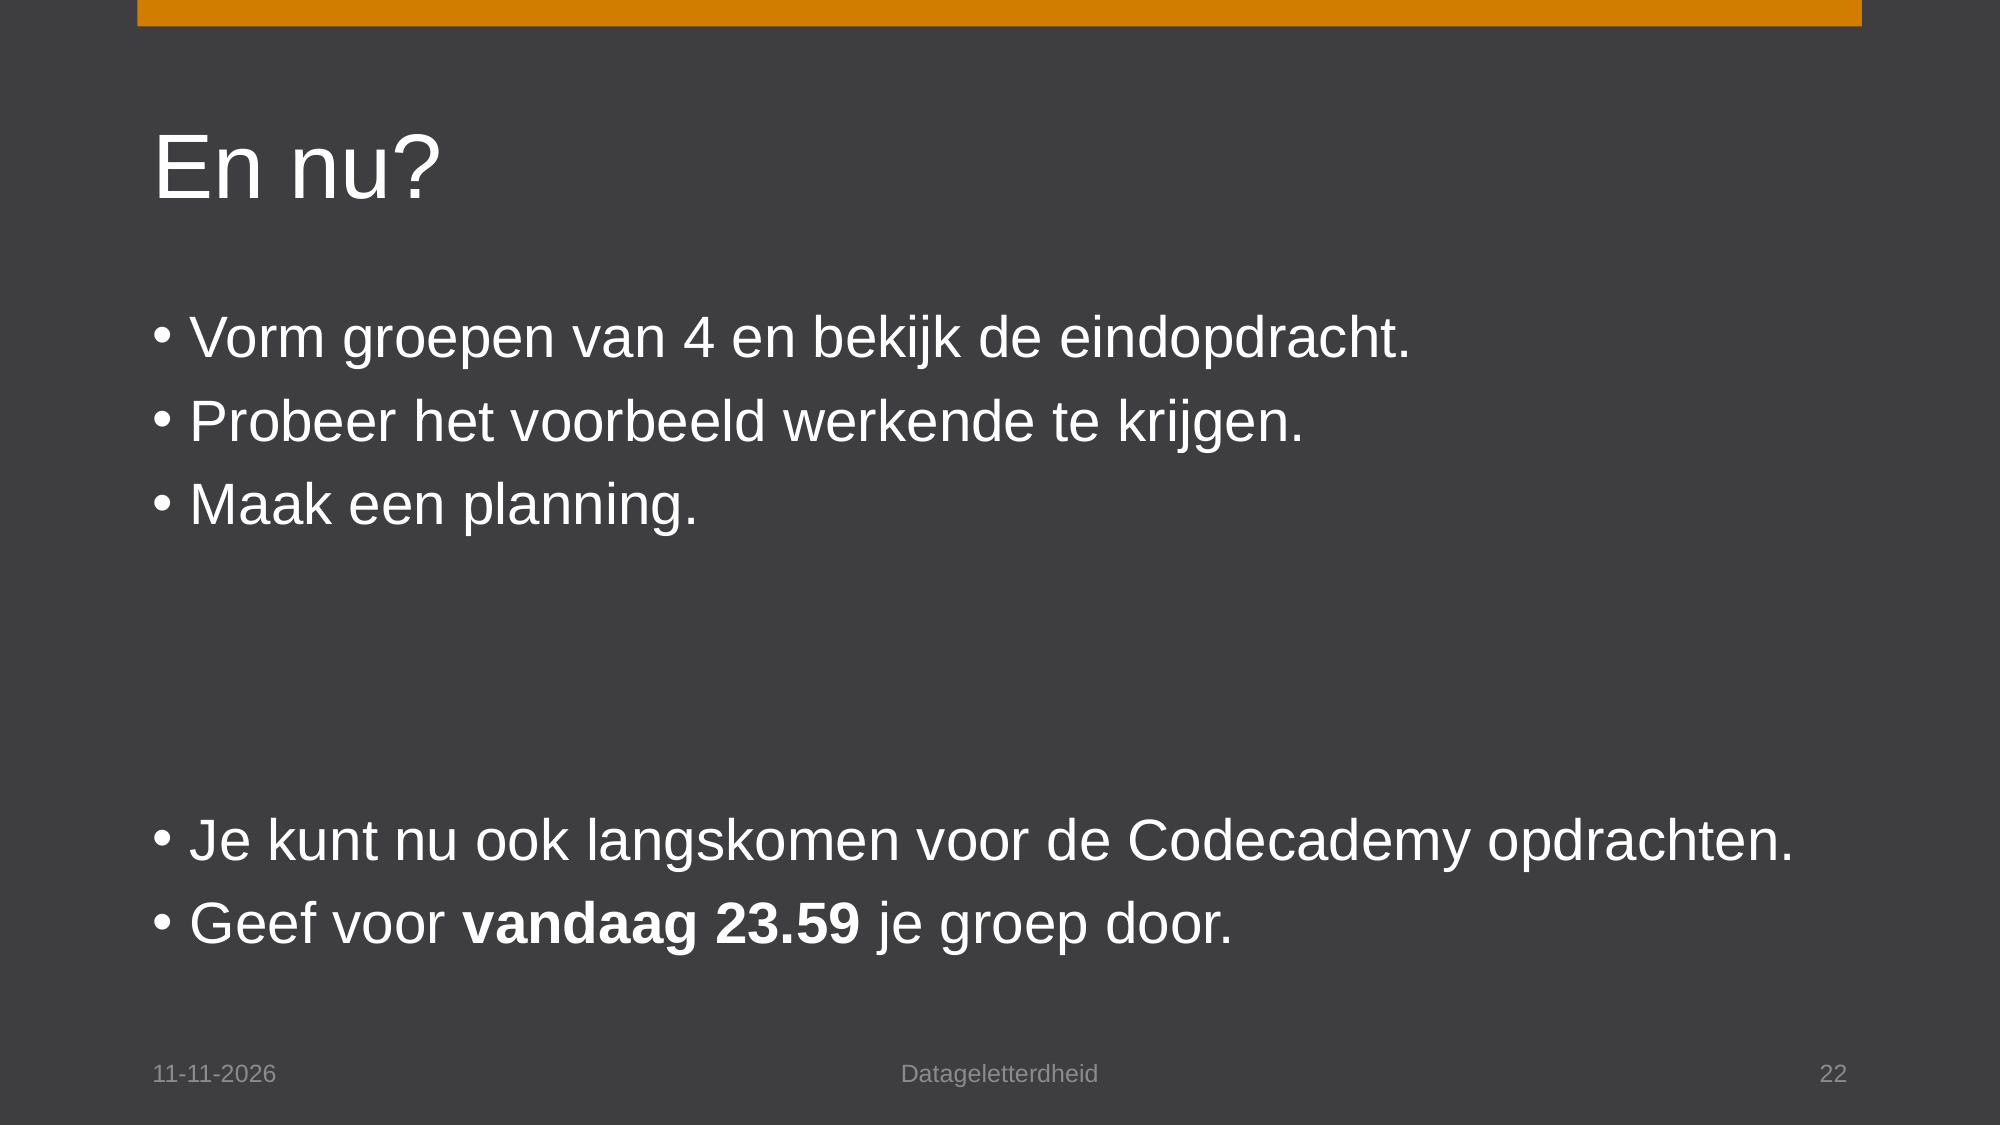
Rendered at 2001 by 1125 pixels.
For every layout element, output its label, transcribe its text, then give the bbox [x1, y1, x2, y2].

list Vorm groepen van 4 en bekijk de eindopdracht. Probeer het voorbeeld werkende te krijgen. Maak een planning. Je kunt nu ook langskomen voor de Codecademy opdrachten. Geef voor vandaag 23.59 je groep door. [137, 299, 1863, 981]
title En nu? [137, 59, 1863, 278]
slide_number 22 [1412, 1042, 1863, 1103]
footer Datageletterdheid [662, 1042, 1338, 1103]
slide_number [137, 1042, 588, 1103]
